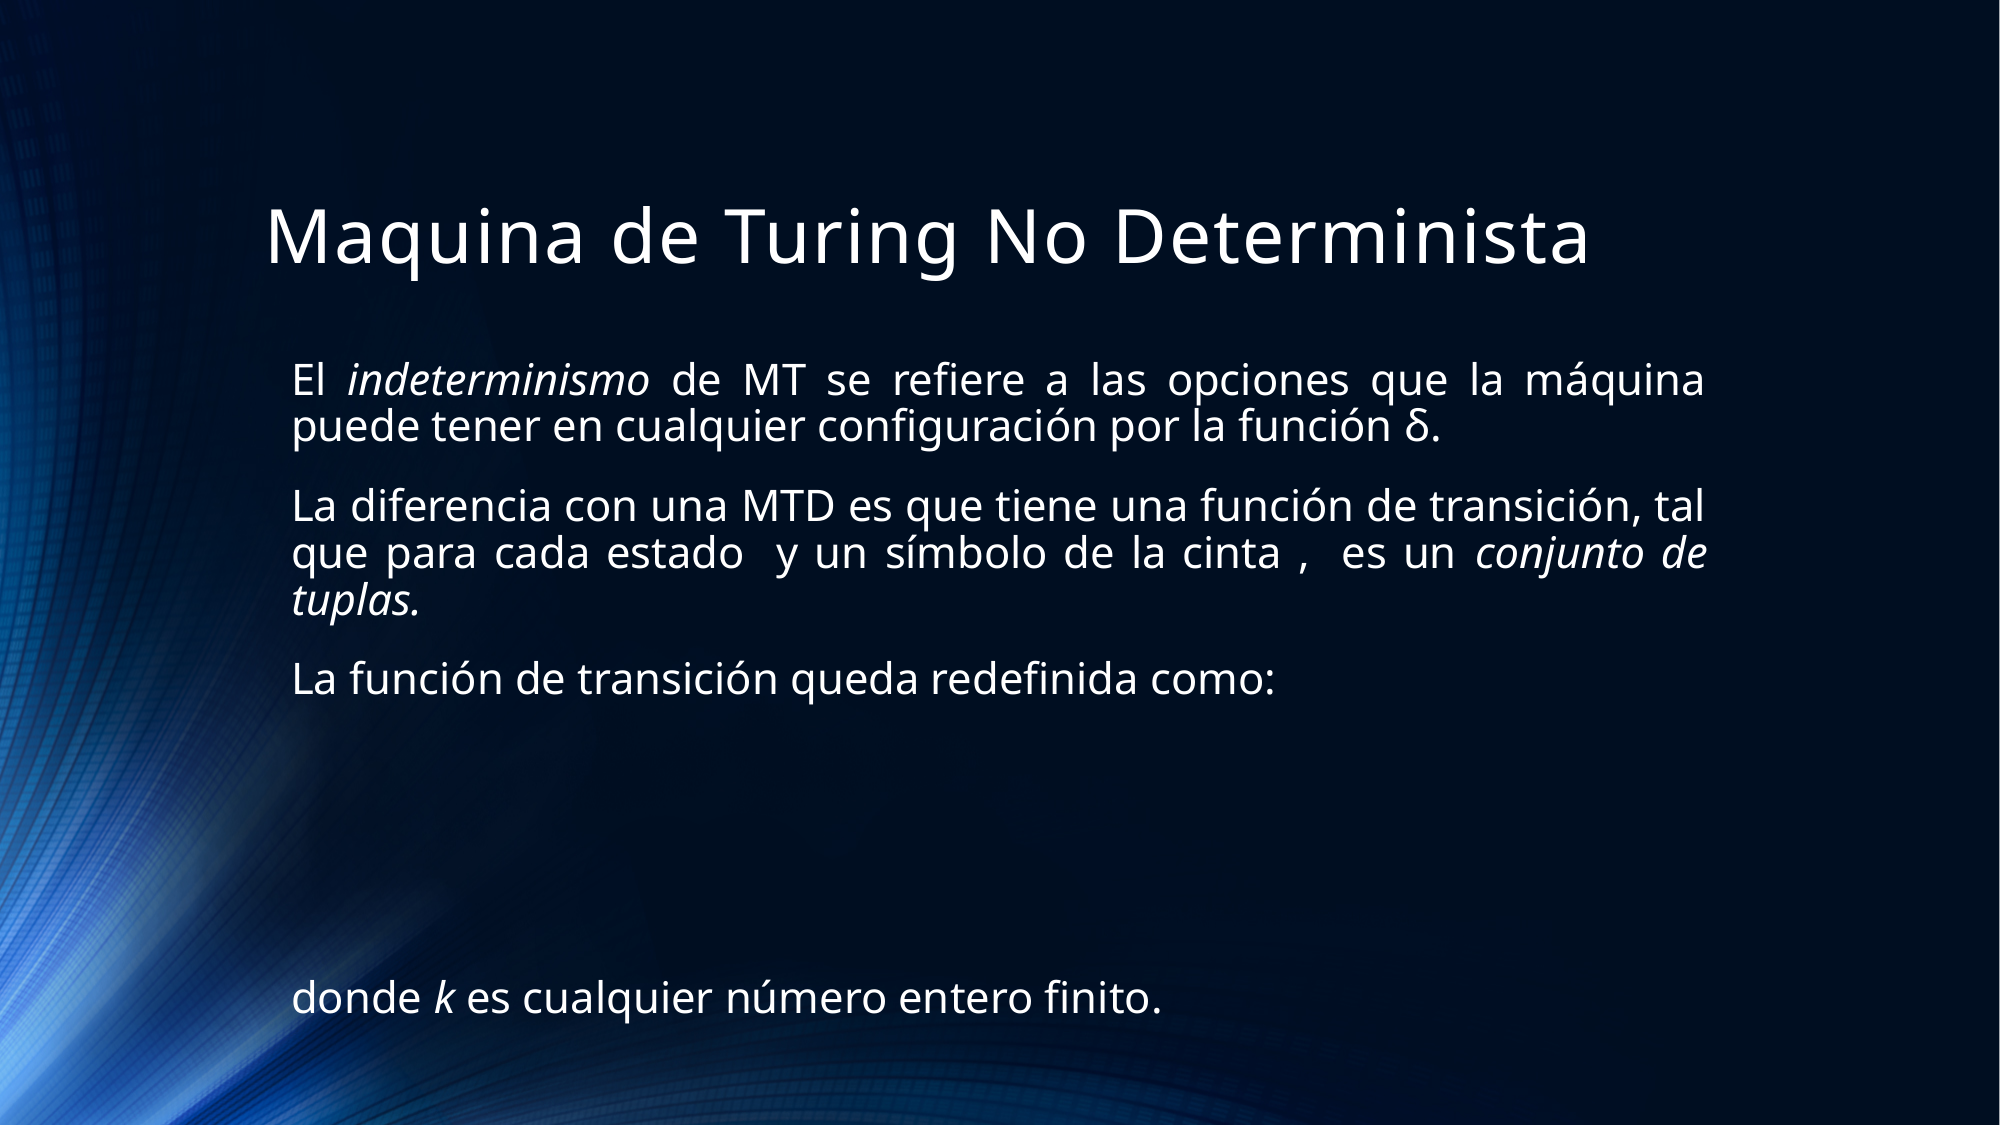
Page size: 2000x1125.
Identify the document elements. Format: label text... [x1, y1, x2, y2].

title Maquina de Turing No Determinista [249, 62, 1750, 288]
picture [0, 0, 2000, 1125]
